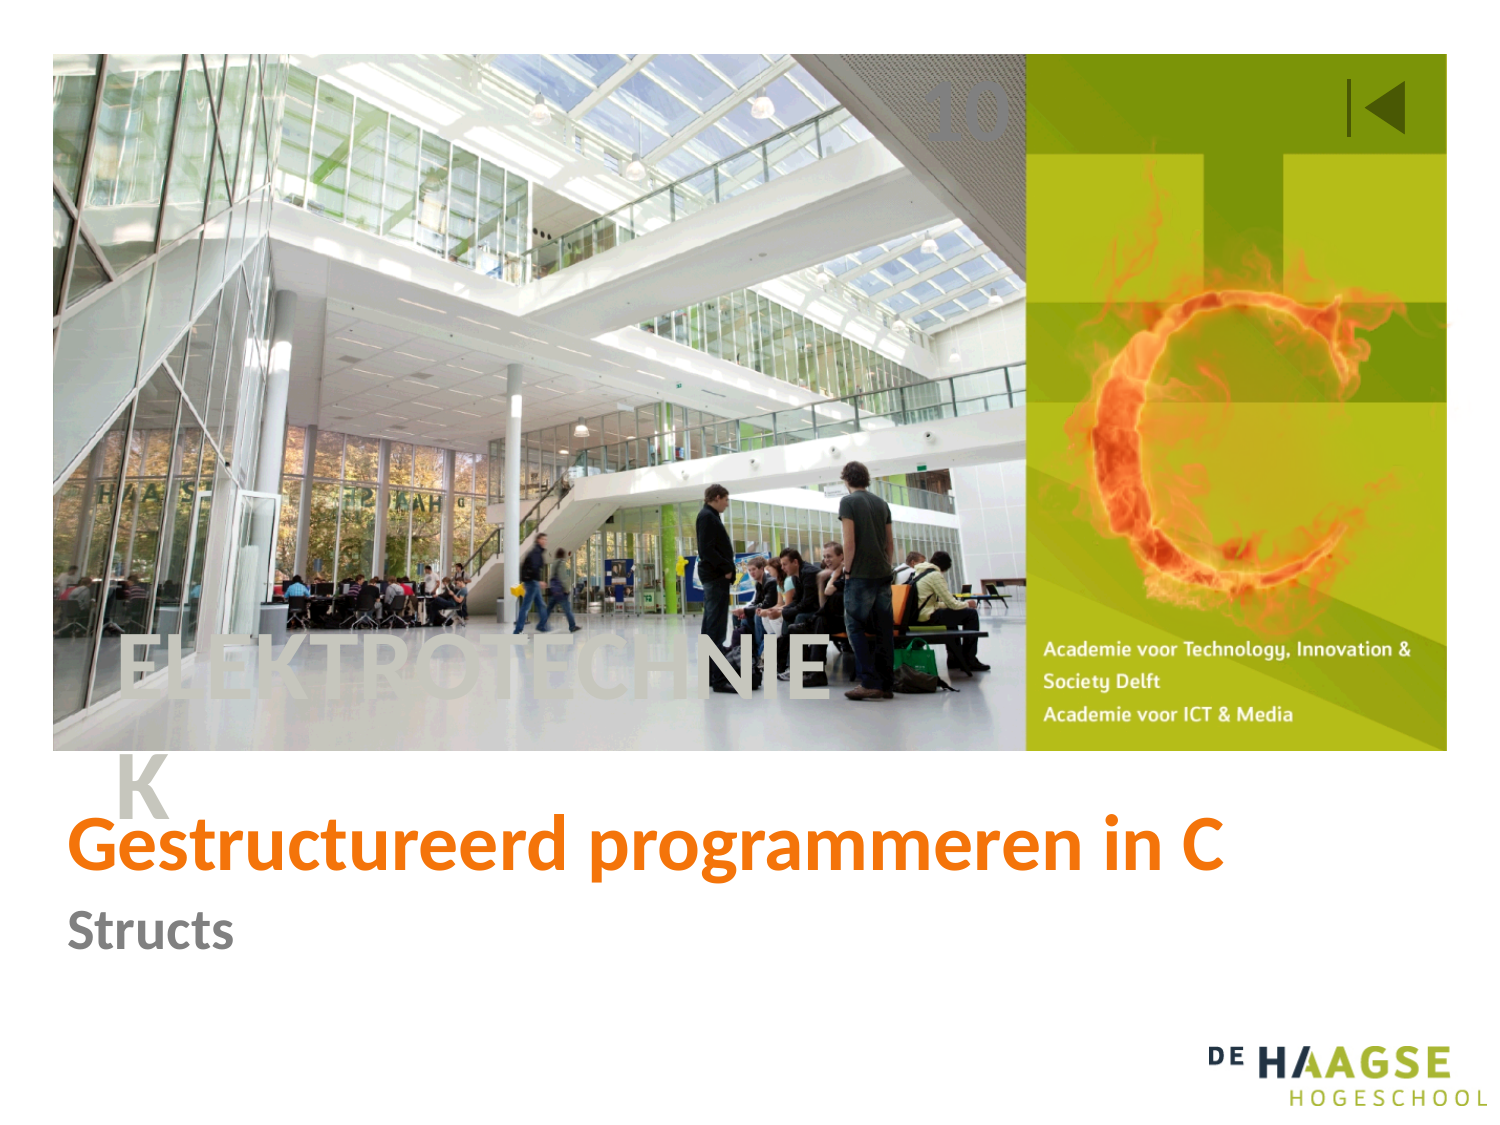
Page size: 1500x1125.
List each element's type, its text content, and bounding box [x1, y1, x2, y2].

subtitle Structs [52, 883, 997, 978]
text_box 10 [903, 42, 1107, 168]
picture [1209, 1046, 1487, 1106]
picture [53, 54, 1477, 751]
